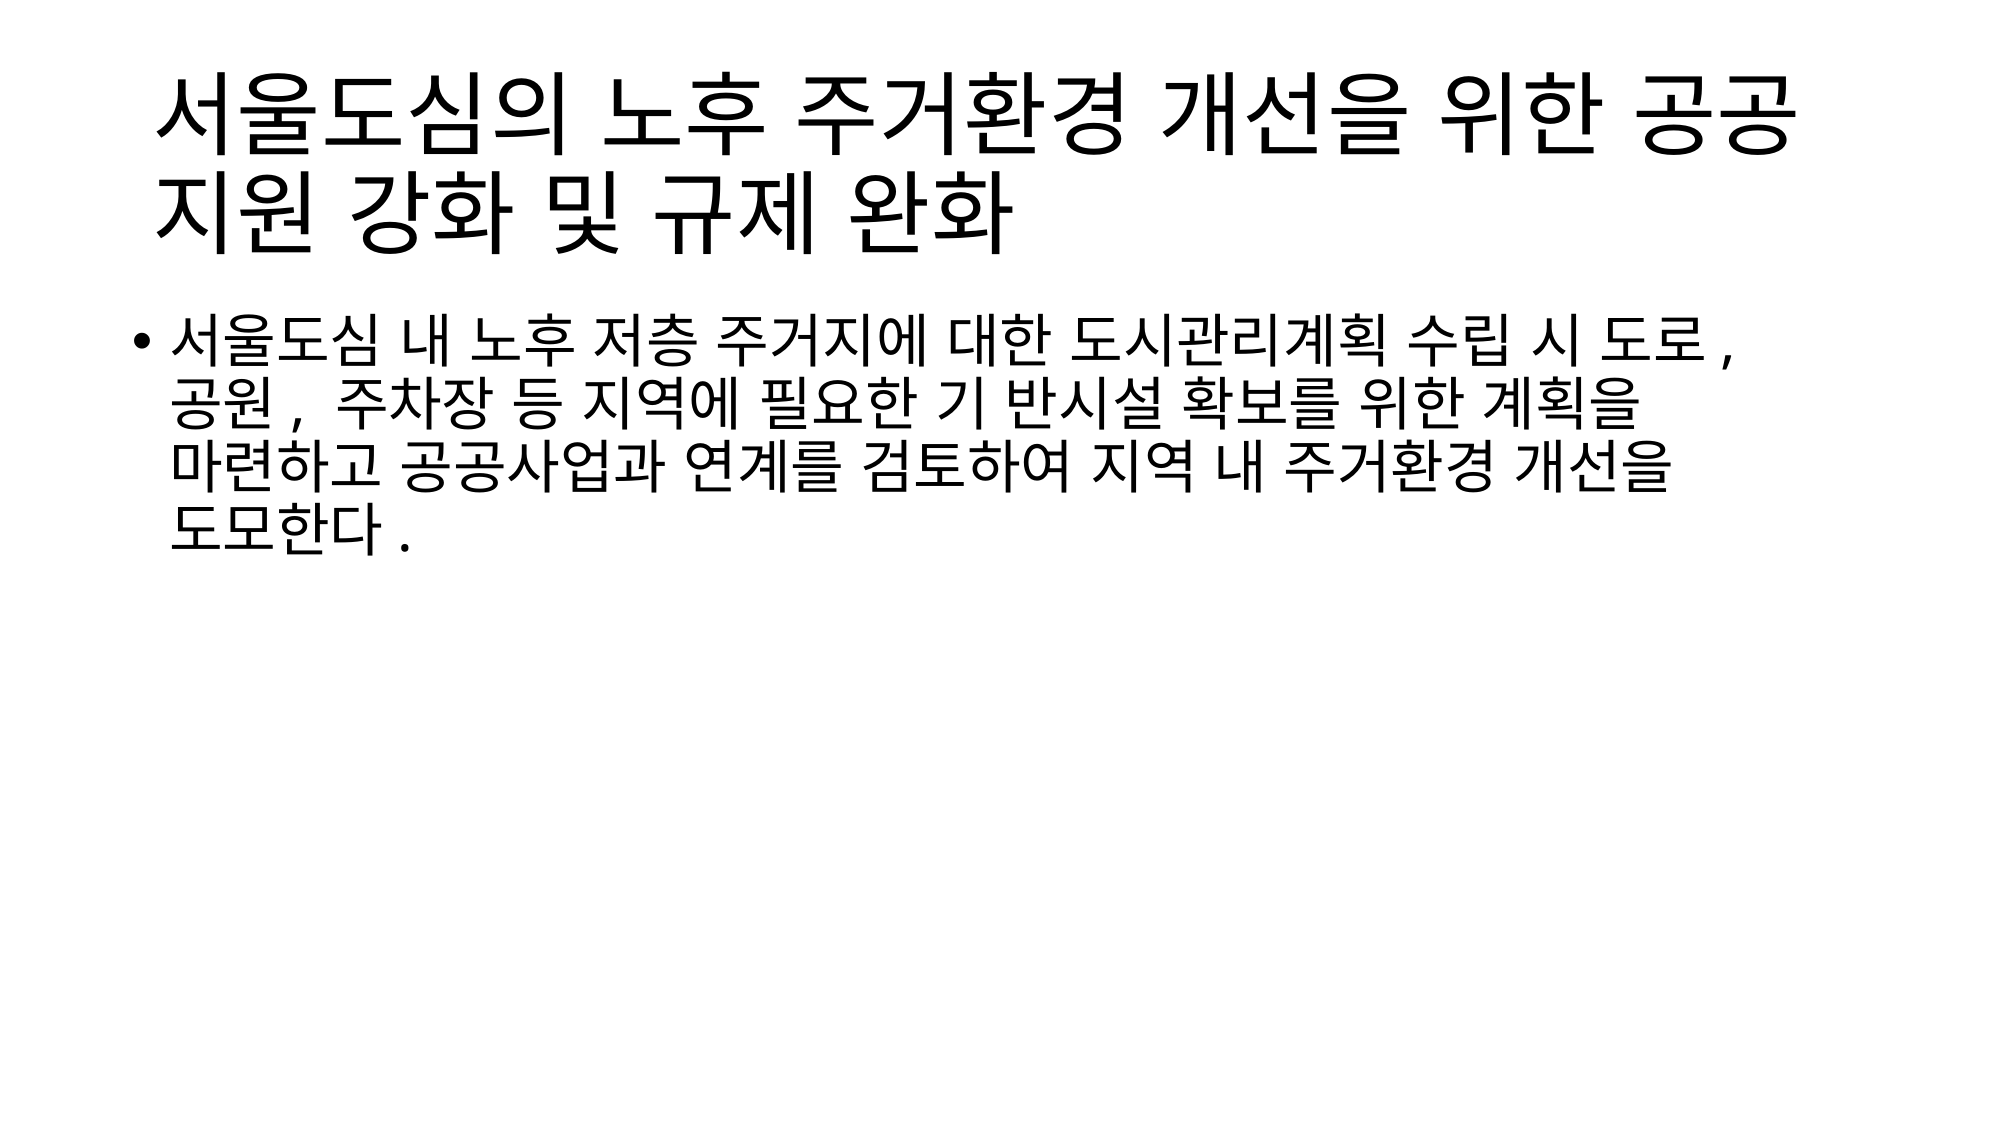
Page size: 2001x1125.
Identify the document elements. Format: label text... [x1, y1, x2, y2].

title 서울도심의 노후 주거환경 개선을 위한 공공 지원 강화 및 규제 완화 [137, 59, 1863, 278]
list 서울도심 내 노후 저층 주거지에 대한 도시관리계획 수립 시 도로, 공원, 주차장 등 지역에 필요한 기 반시설 확보를 위한 계획을 마련하고 공공사업과 연계를 검토하여 지역 내 주거환경 개선을 도모한다. [116, 304, 1842, 1019]
